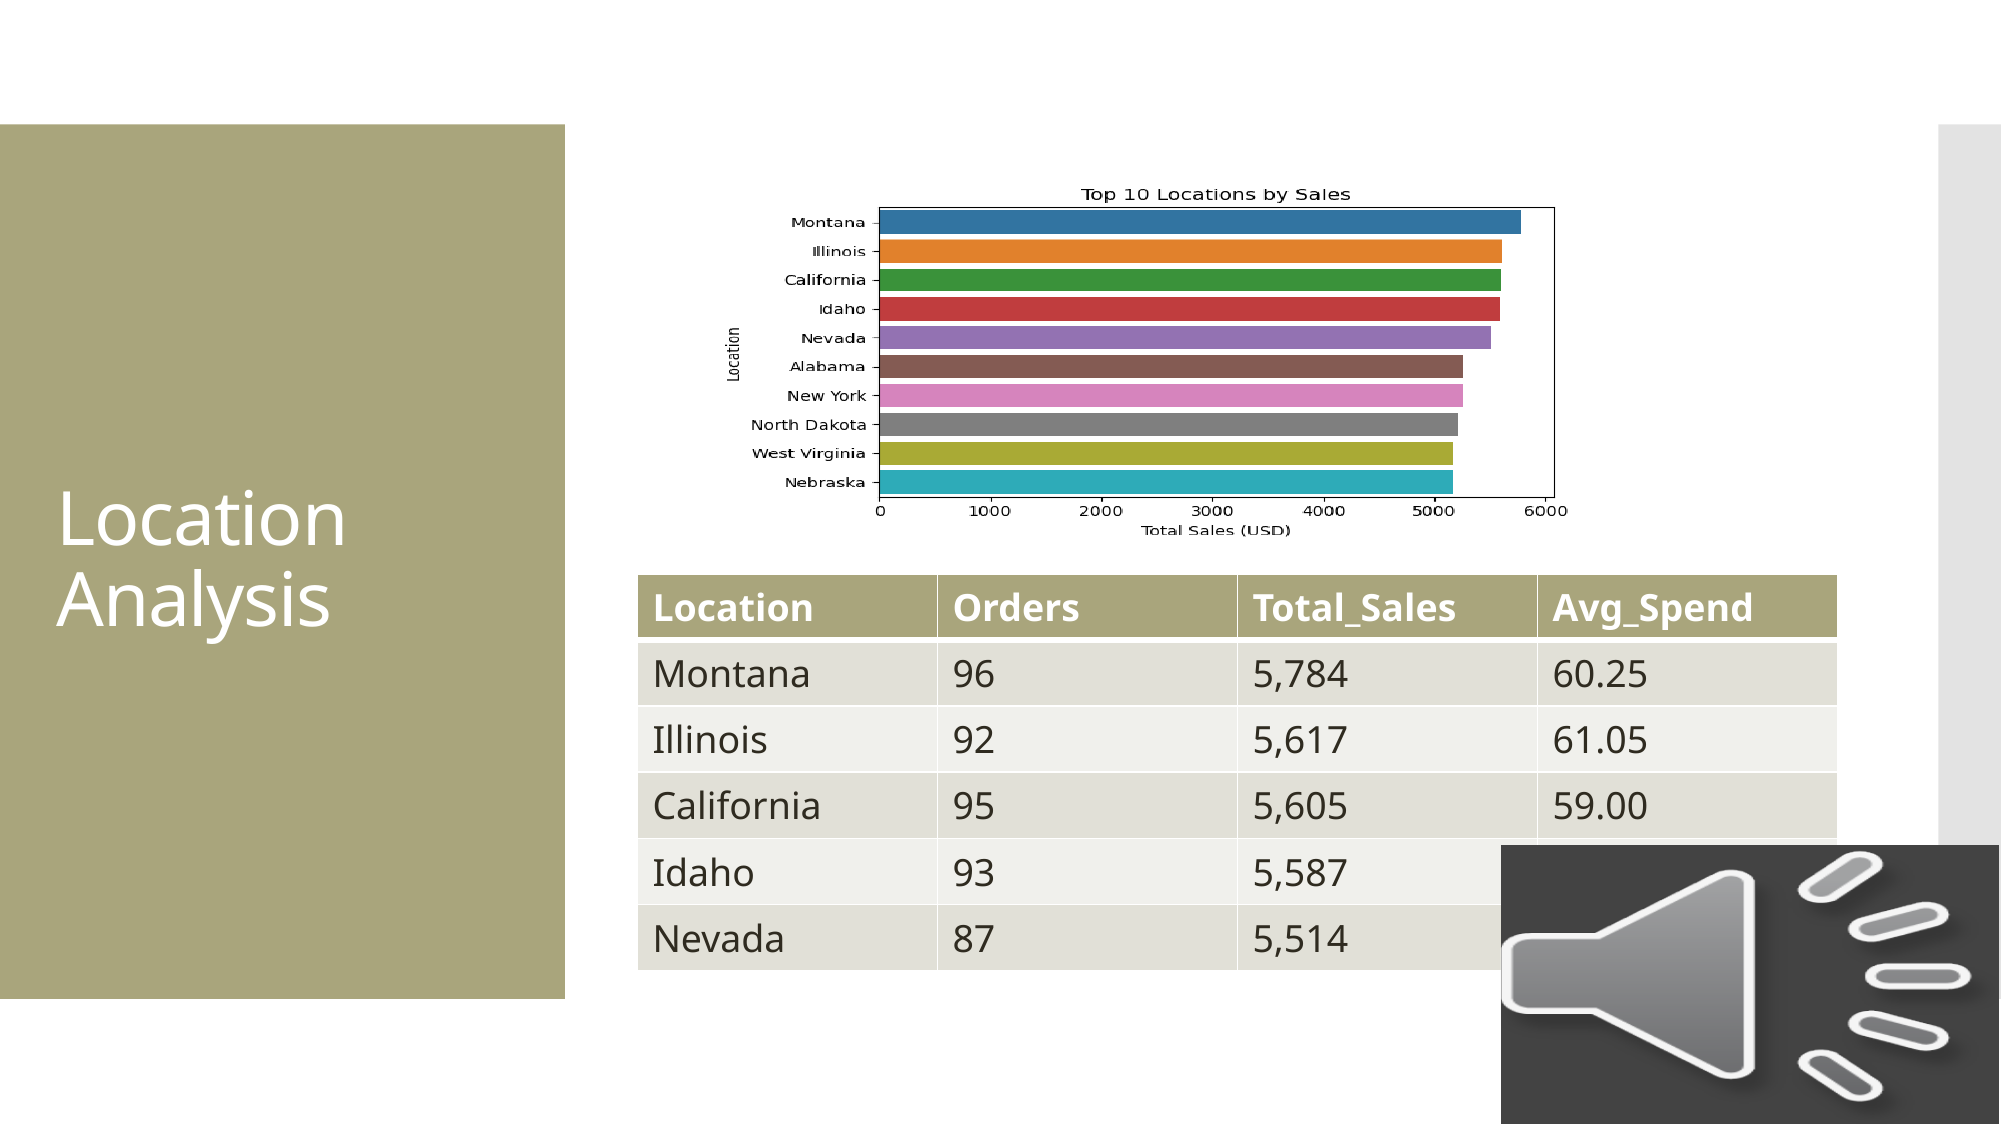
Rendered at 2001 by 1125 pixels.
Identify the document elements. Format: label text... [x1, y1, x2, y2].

table_cell Illinois [638, 707, 937, 771]
table_header Total_Sales [1238, 575, 1537, 637]
table_header Orders [938, 575, 1237, 637]
table_cell 59.00 [1538, 773, 1837, 838]
table_cell 5,514 [1238, 905, 1499, 970]
table_cell Nevada [638, 905, 937, 970]
table_header Avg_Spend [1538, 575, 1837, 637]
table_cell 5,605 [1238, 773, 1537, 838]
table_cell 87 [938, 905, 1237, 970]
table_cell 5,784 [1238, 643, 1537, 705]
table_cell 60.25 [1538, 643, 1837, 705]
table_cell California [638, 773, 937, 838]
table_cell 5,617 [1238, 707, 1537, 771]
table_cell 92 [938, 707, 1237, 771]
table_cell 60.08 [1538, 839, 1837, 843]
picture [1499, 843, 2000, 1125]
picture [707, 173, 1588, 552]
table_cell 95 [938, 773, 1237, 838]
table_cell Idaho [638, 839, 937, 904]
table_cell Montana [638, 643, 937, 705]
title Location Analysis [41, 184, 525, 940]
table_header Location [638, 575, 937, 637]
table_cell 93 [938, 839, 1237, 904]
table_cell 5,587 [1238, 839, 1537, 904]
table_cell 61.05 [1538, 707, 1837, 771]
table_cell 96 [938, 643, 1237, 705]
